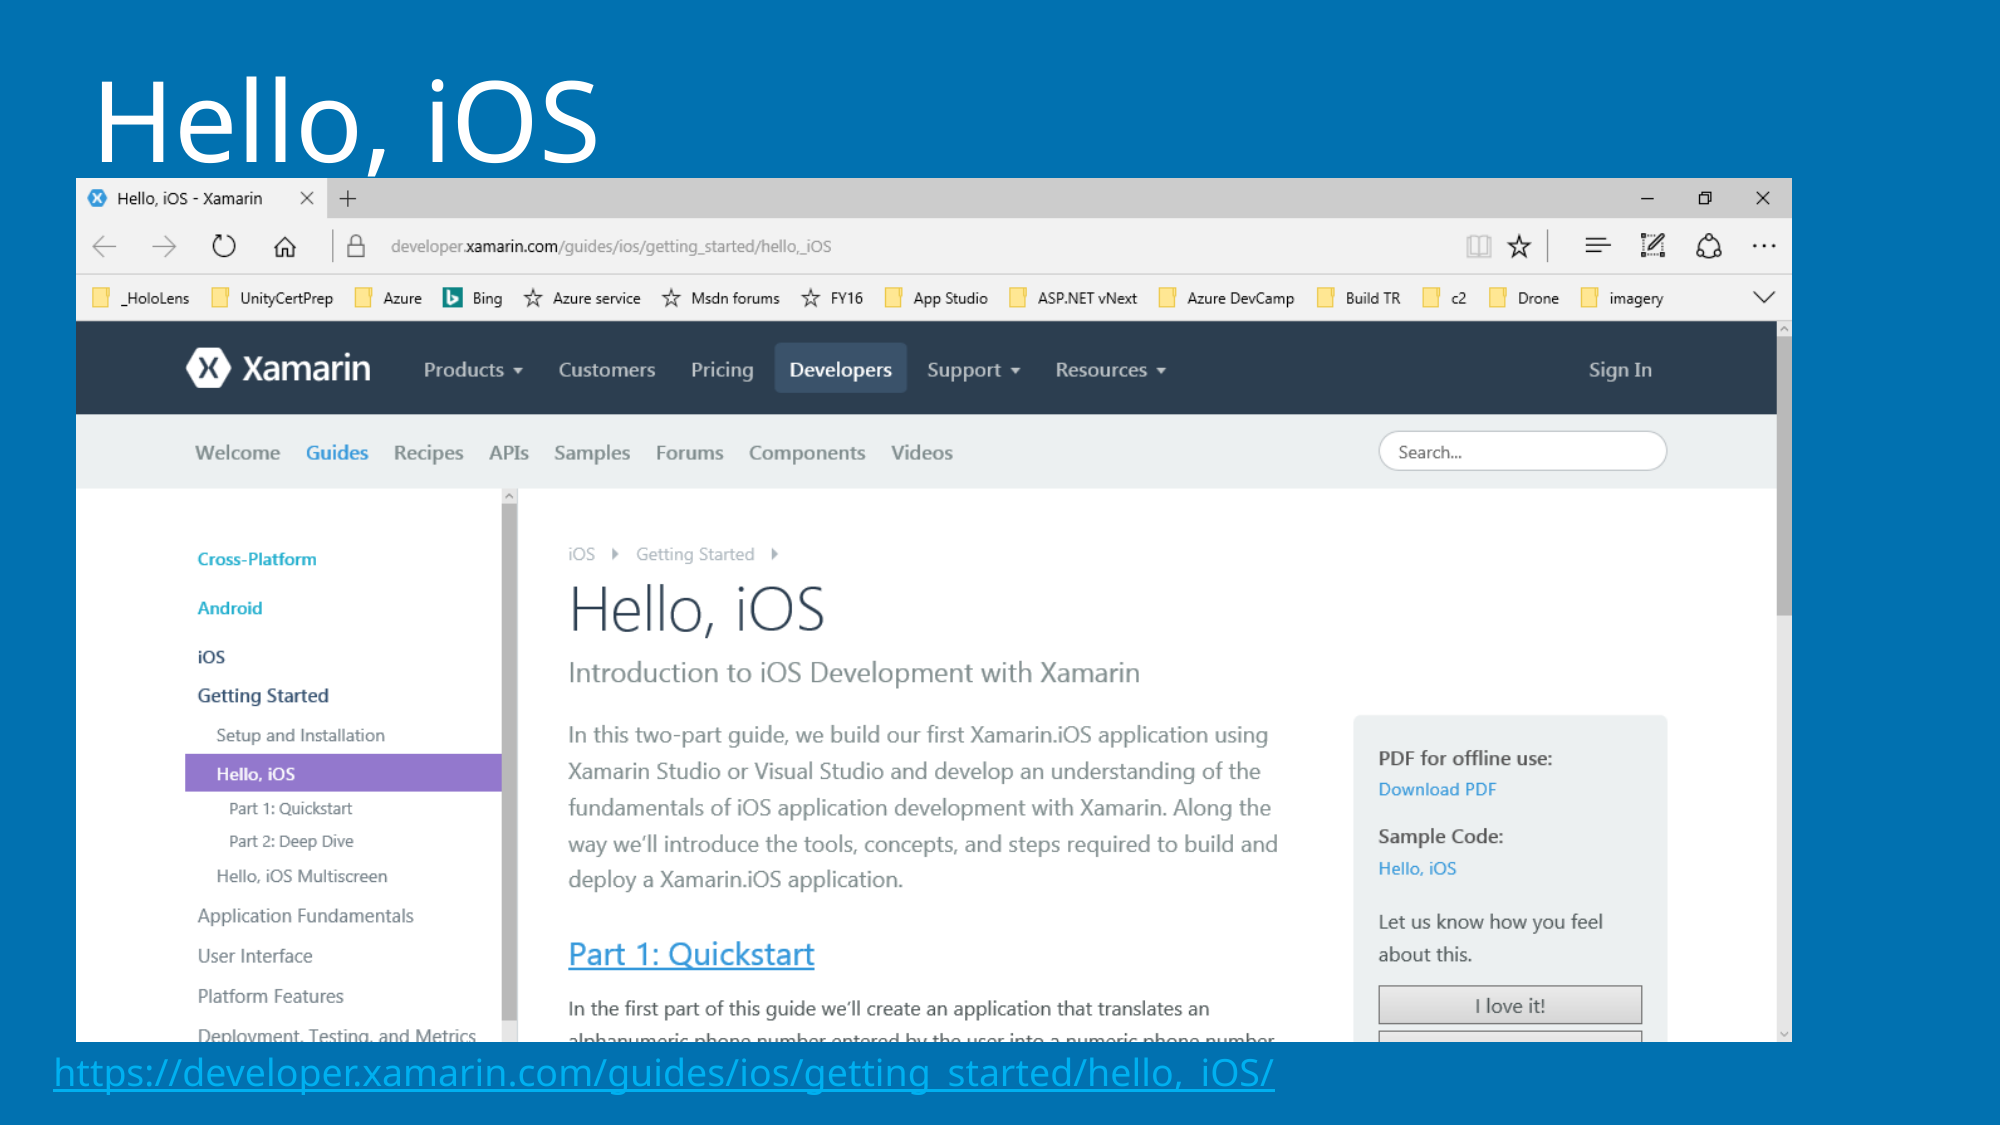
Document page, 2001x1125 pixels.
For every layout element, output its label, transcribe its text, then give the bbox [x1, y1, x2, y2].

text_box https://developer.xamarin.com/guides/ios/getting_started/hello,_iOS/ [38, 1041, 1300, 1107]
title Hello, iOS [76, 17, 1894, 235]
picture [76, 178, 1792, 1042]
